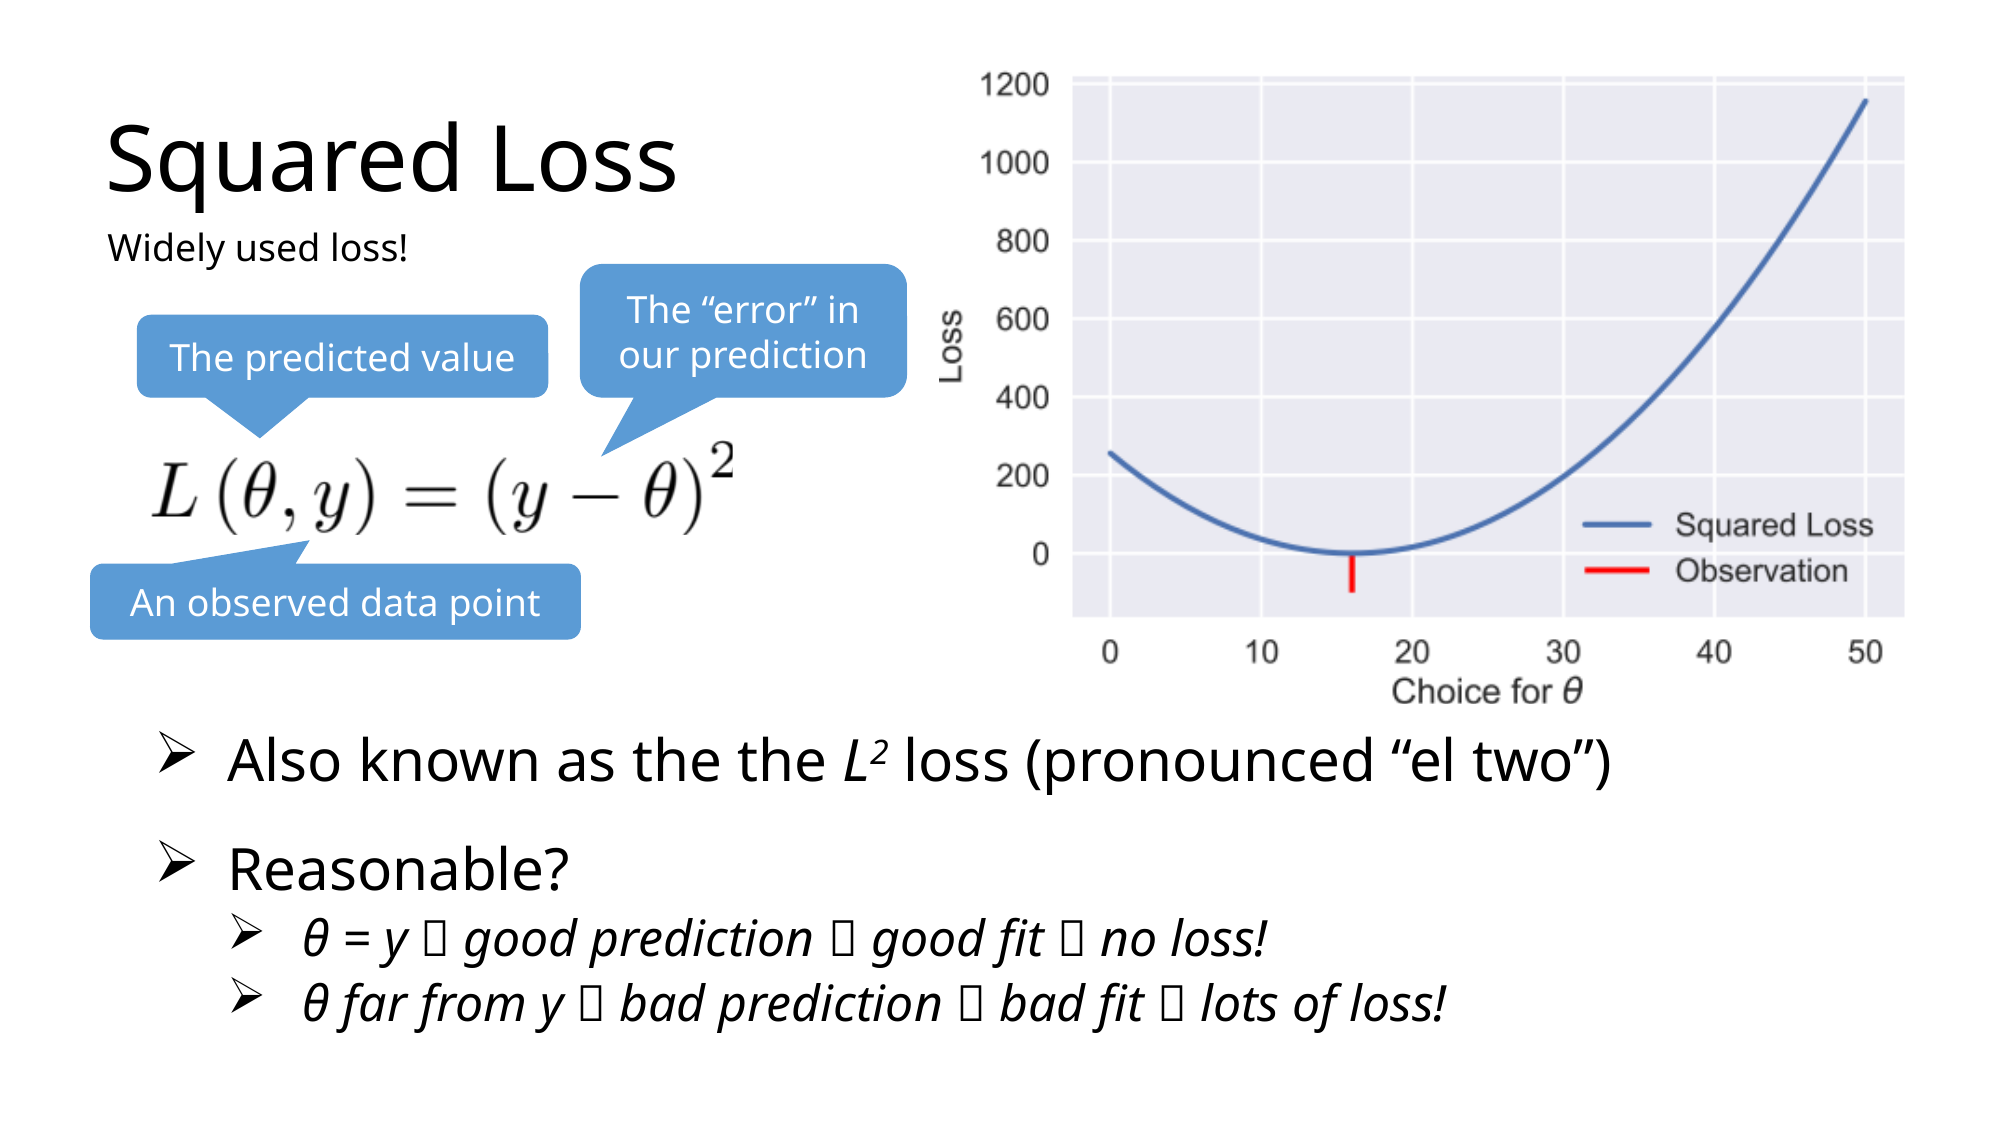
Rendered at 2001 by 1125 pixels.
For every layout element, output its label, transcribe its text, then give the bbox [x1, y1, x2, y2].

text_box An observed data point [89, 540, 581, 640]
picture [939, 0, 2000, 704]
list Also known as the the L2 loss (pronounced “el two”) Reasonable? θ = y  good prediction  good fit  no loss! θ far from y  bad prediction  bad fit  lots of loss! [137, 723, 1863, 1125]
picture [151, 440, 733, 535]
text_box The “error” in our prediction [579, 263, 908, 440]
title Squared Loss [90, 52, 939, 271]
text_box Widely used loss! [92, 216, 424, 277]
text_box The predicted value [136, 314, 549, 439]
